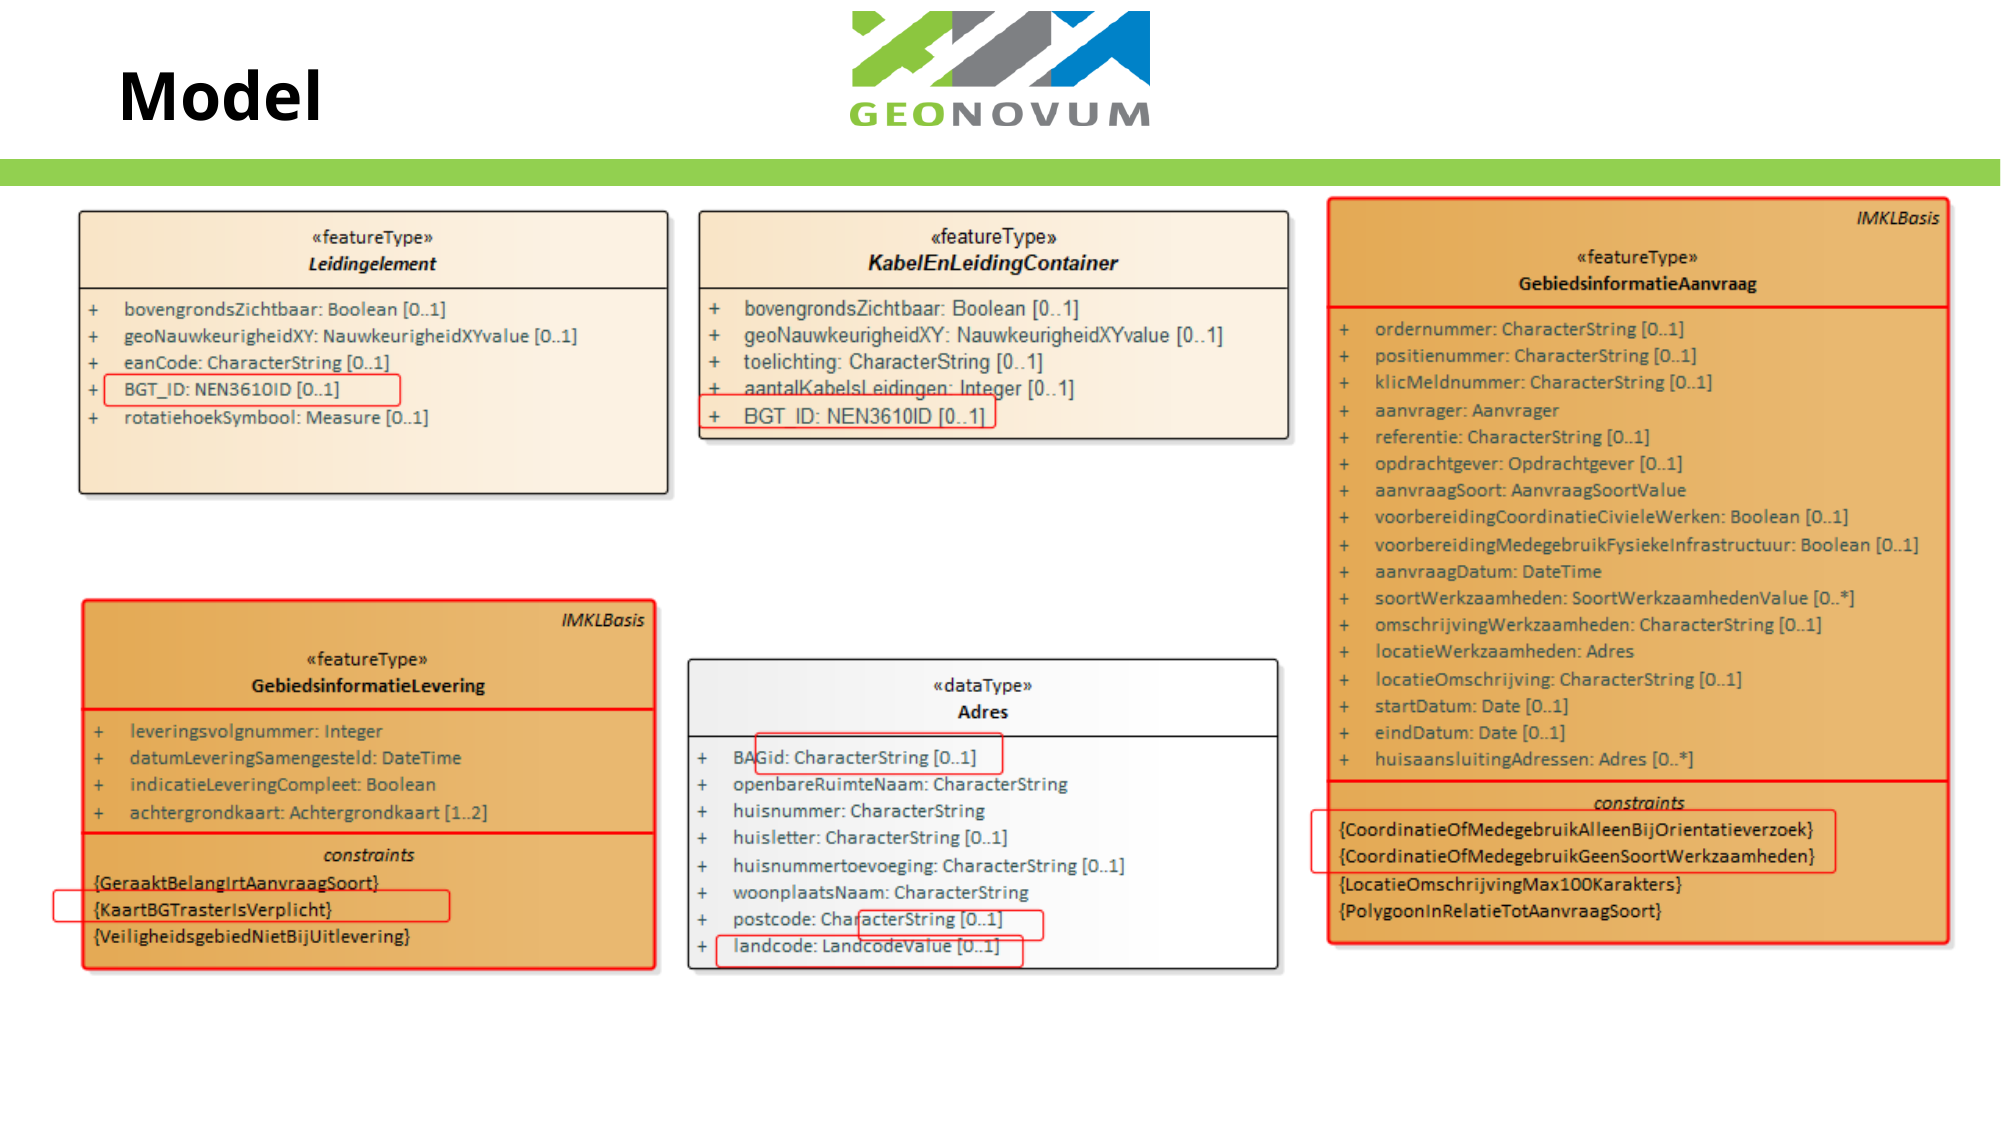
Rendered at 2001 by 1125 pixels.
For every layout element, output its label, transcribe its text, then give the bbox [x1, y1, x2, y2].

picture [850, 11, 1150, 126]
title Model [0, 0, 689, 188]
picture [42, 187, 1971, 990]
